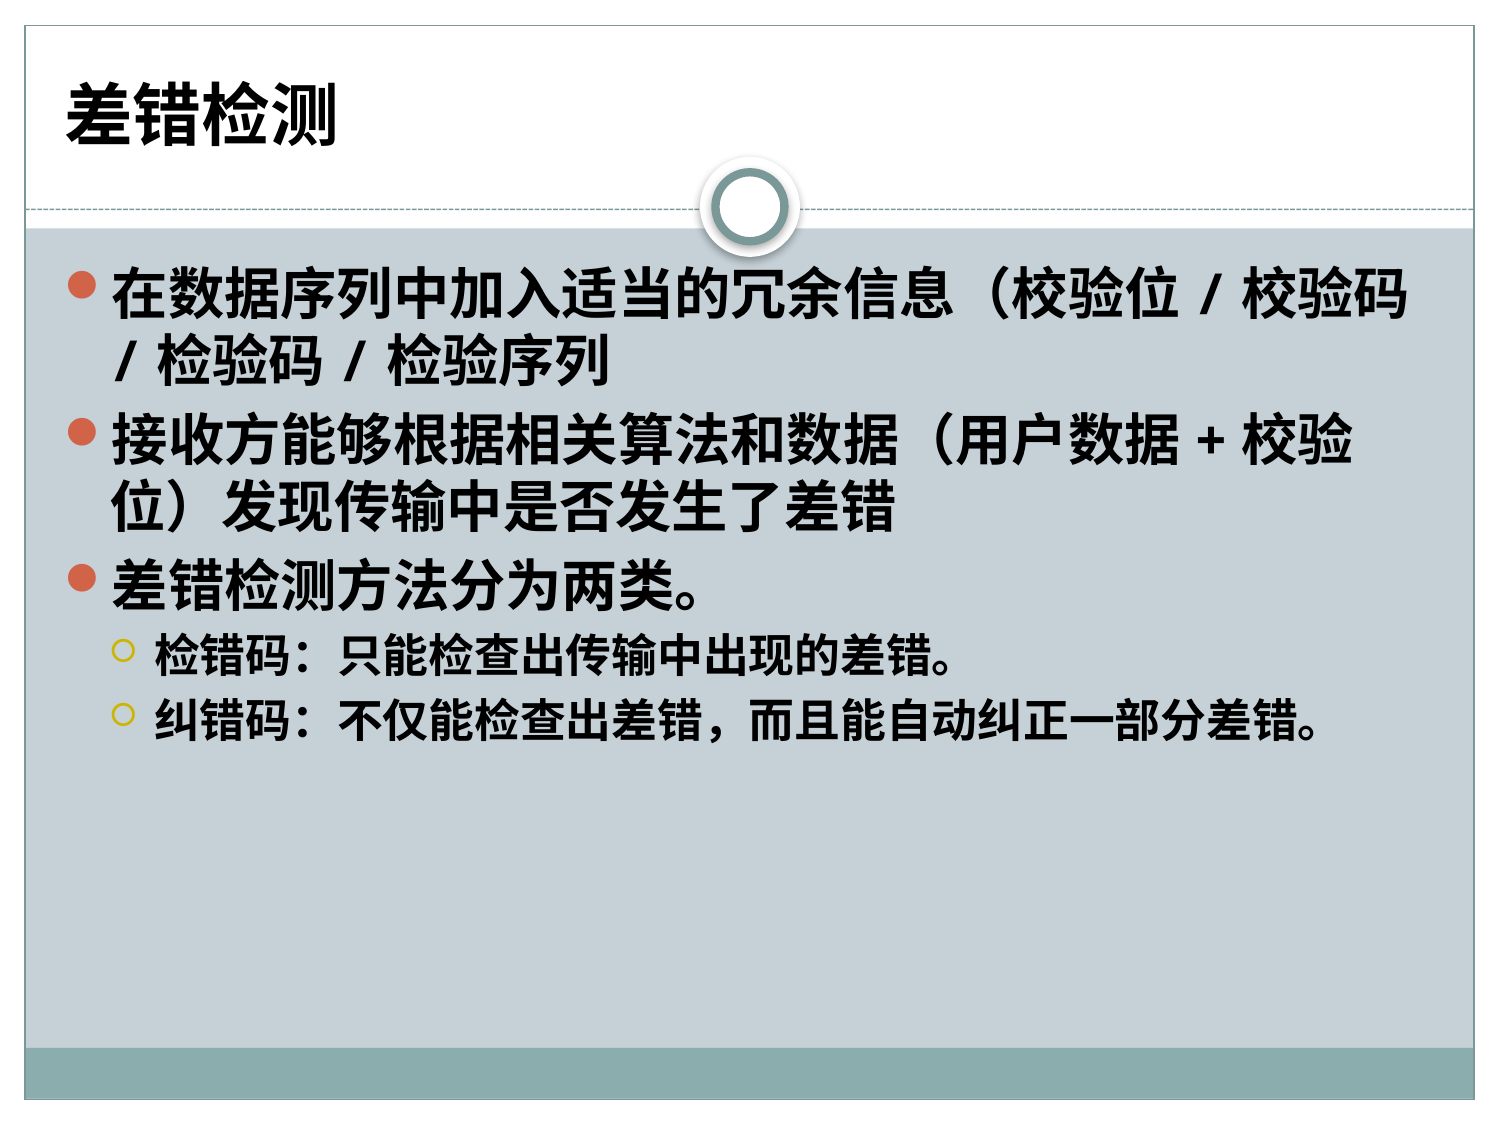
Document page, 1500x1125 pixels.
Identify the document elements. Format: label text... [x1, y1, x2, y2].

list 在数据序列中加入适当的冗余信息（校验位/校验码/检验码/检验序列 接收方能够根据相关算法和数据（用户数据+校验位）发现传输中是否发生了差错 差错检测方法分为两类。 检错码：只能检查出传输中出现的差错。 纠错码：不仅能检查出差错，而且能自动纠正一部分差错。 [49, 250, 1445, 1001]
title 差错检测 [49, 37, 1450, 162]
